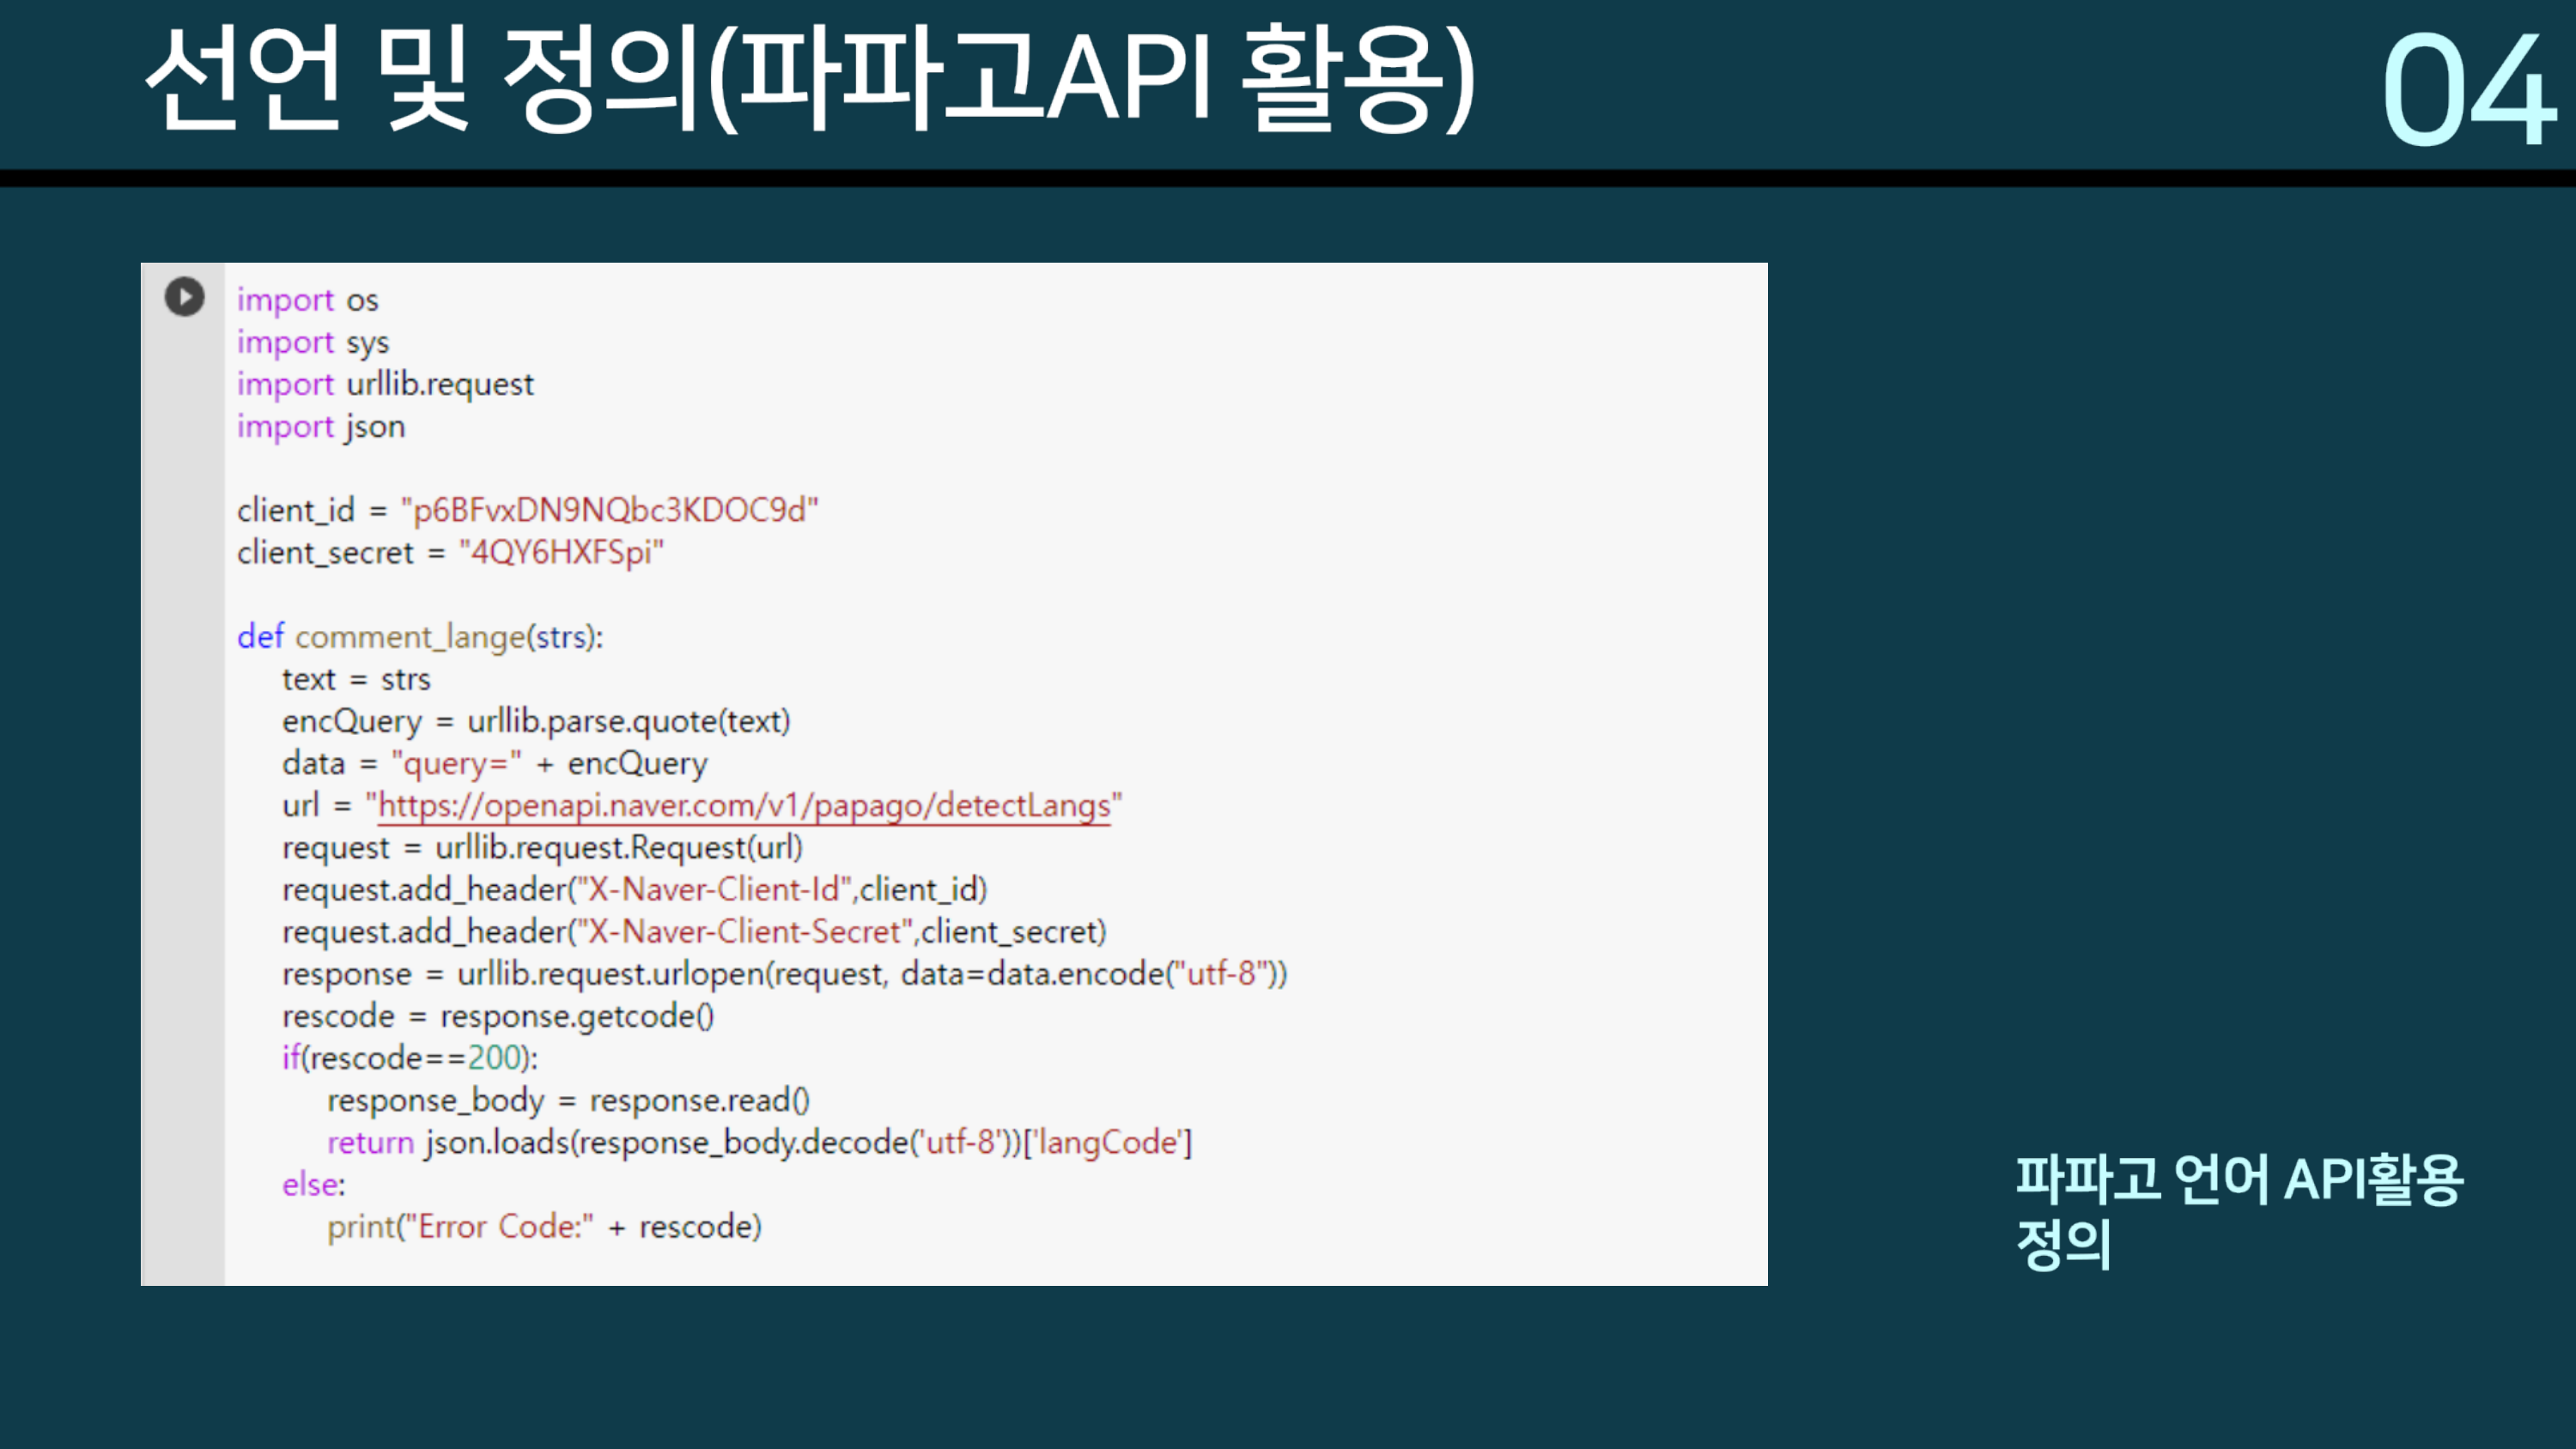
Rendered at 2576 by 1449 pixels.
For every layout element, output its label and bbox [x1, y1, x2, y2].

picture [2007, 1133, 2491, 1298]
picture [2355, 0, 2576, 142]
text_box [141, 263, 1768, 1286]
picture [123, 0, 1535, 142]
text_box [0, 142, 2576, 214]
